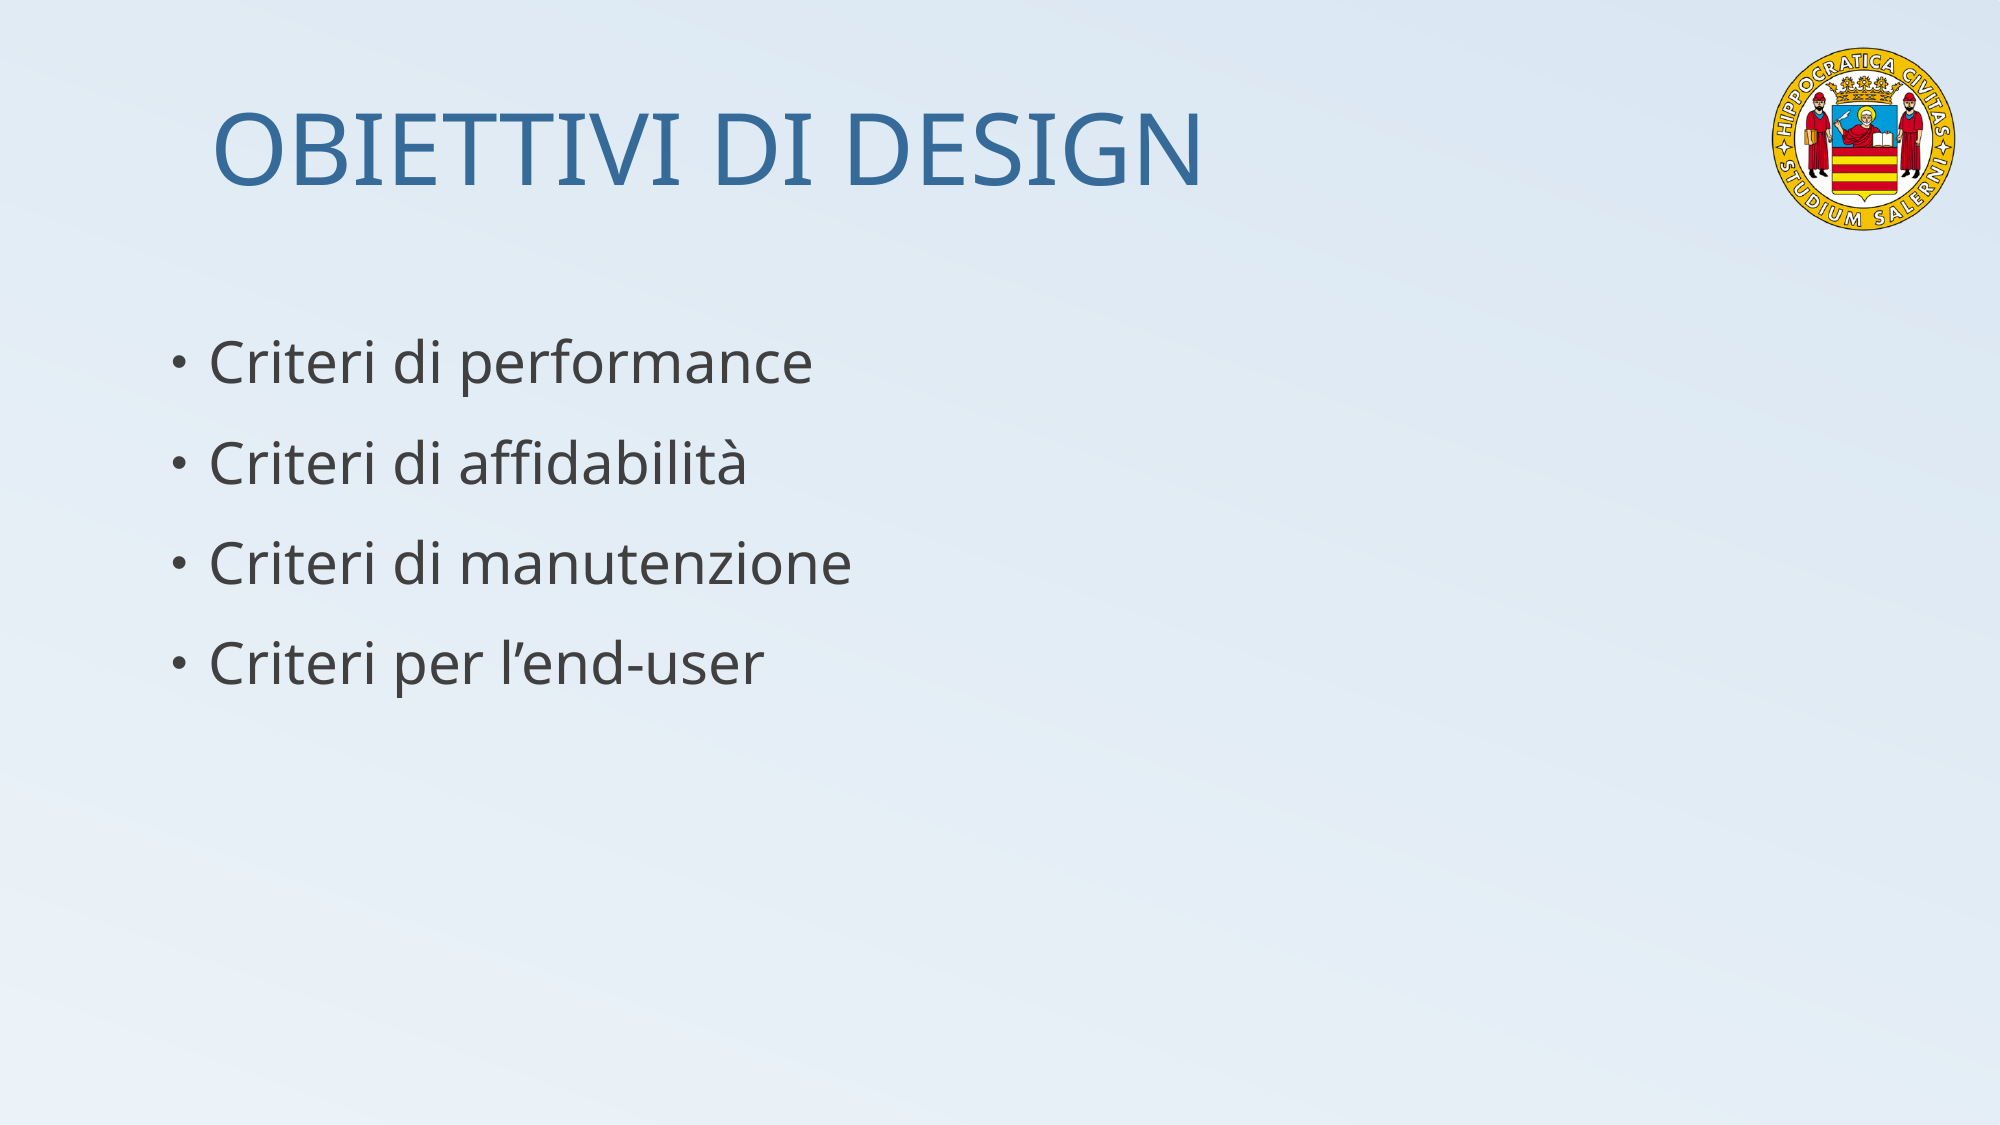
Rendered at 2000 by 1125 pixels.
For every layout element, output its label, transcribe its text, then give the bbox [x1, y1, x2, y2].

picture [1767, 42, 1959, 234]
text_box OBIETTIVI DI DESIGN [195, 78, 1224, 213]
list Criteri di performance Criteri di affidabilità Criteri di manutenzione Criteri per l’end-user [155, 326, 1844, 1014]
